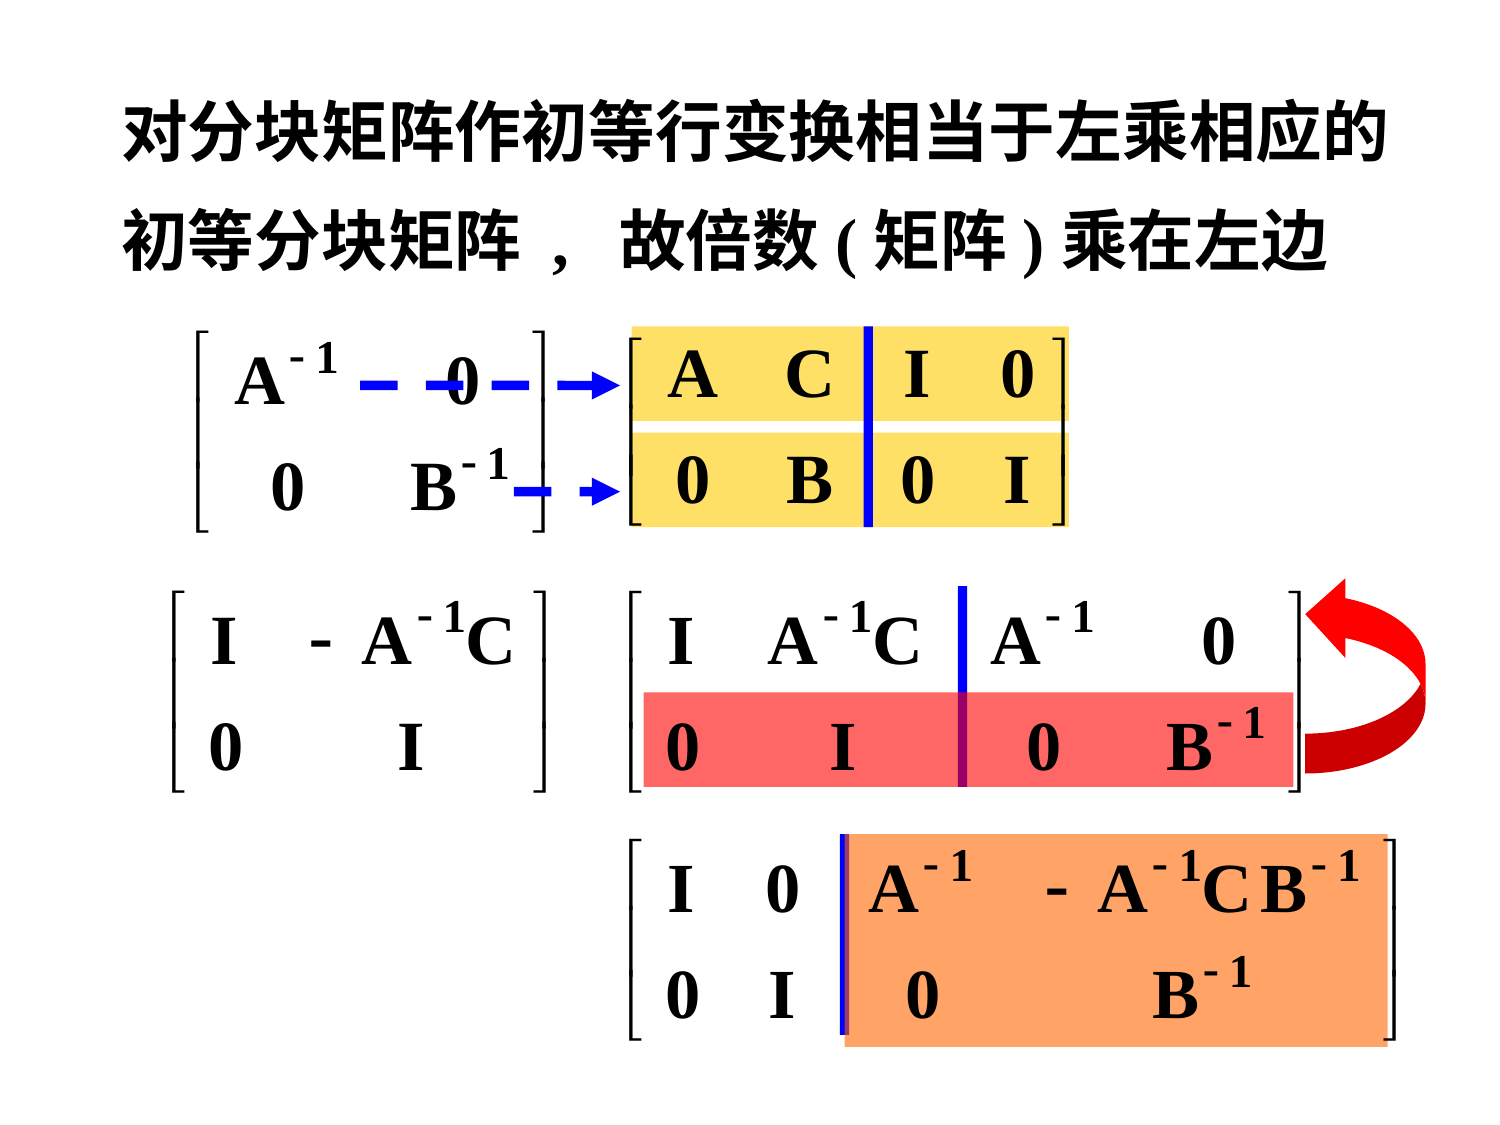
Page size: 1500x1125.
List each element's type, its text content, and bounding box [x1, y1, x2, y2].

list 对分块矩阵作初等行变换相当于左乘相应的 初等分块矩阵 , 故倍数(矩阵)乘在左边 [75, 66, 1425, 1005]
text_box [159, 314, 589, 550]
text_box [572, 573, 1326, 810]
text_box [572, 822, 1421, 1058]
text_box [1331, 578, 1426, 772]
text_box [572, 326, 1091, 539]
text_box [135, 573, 572, 810]
